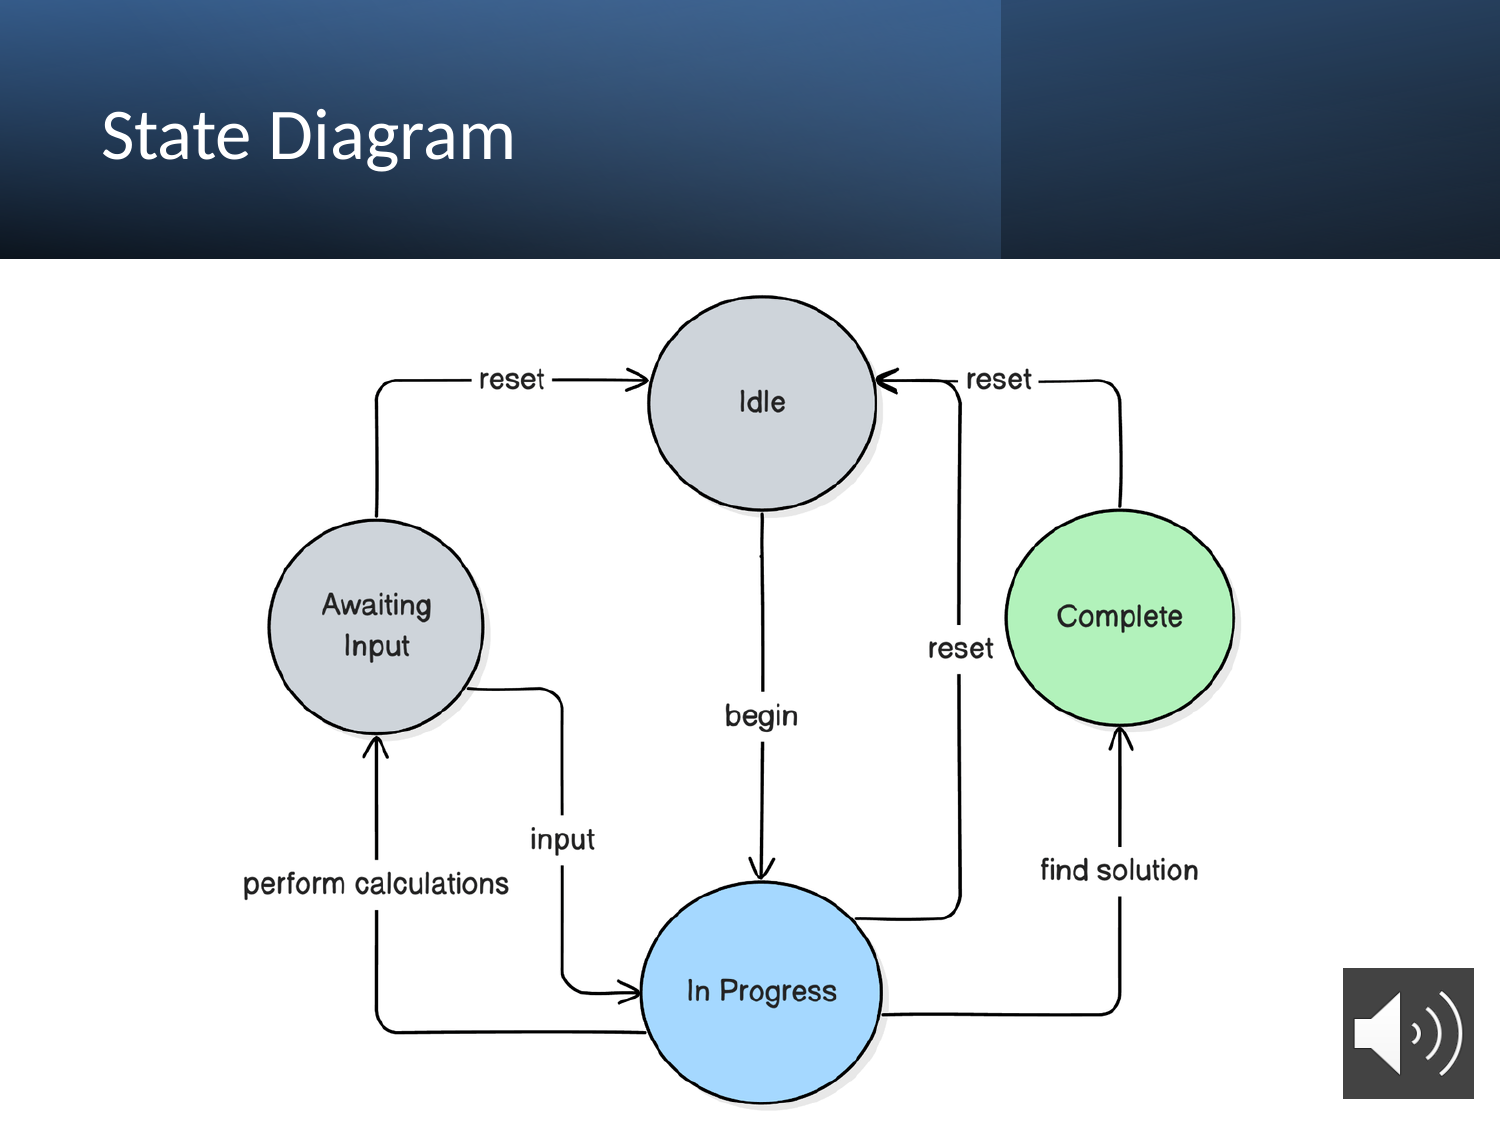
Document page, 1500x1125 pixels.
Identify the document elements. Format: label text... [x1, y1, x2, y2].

text_box [0, 0, 1500, 260]
title State Diagram [86, 40, 956, 231]
picture [224, 279, 1252, 1124]
picture [1341, 966, 1476, 1101]
text_box [0, 261, 1500, 1125]
